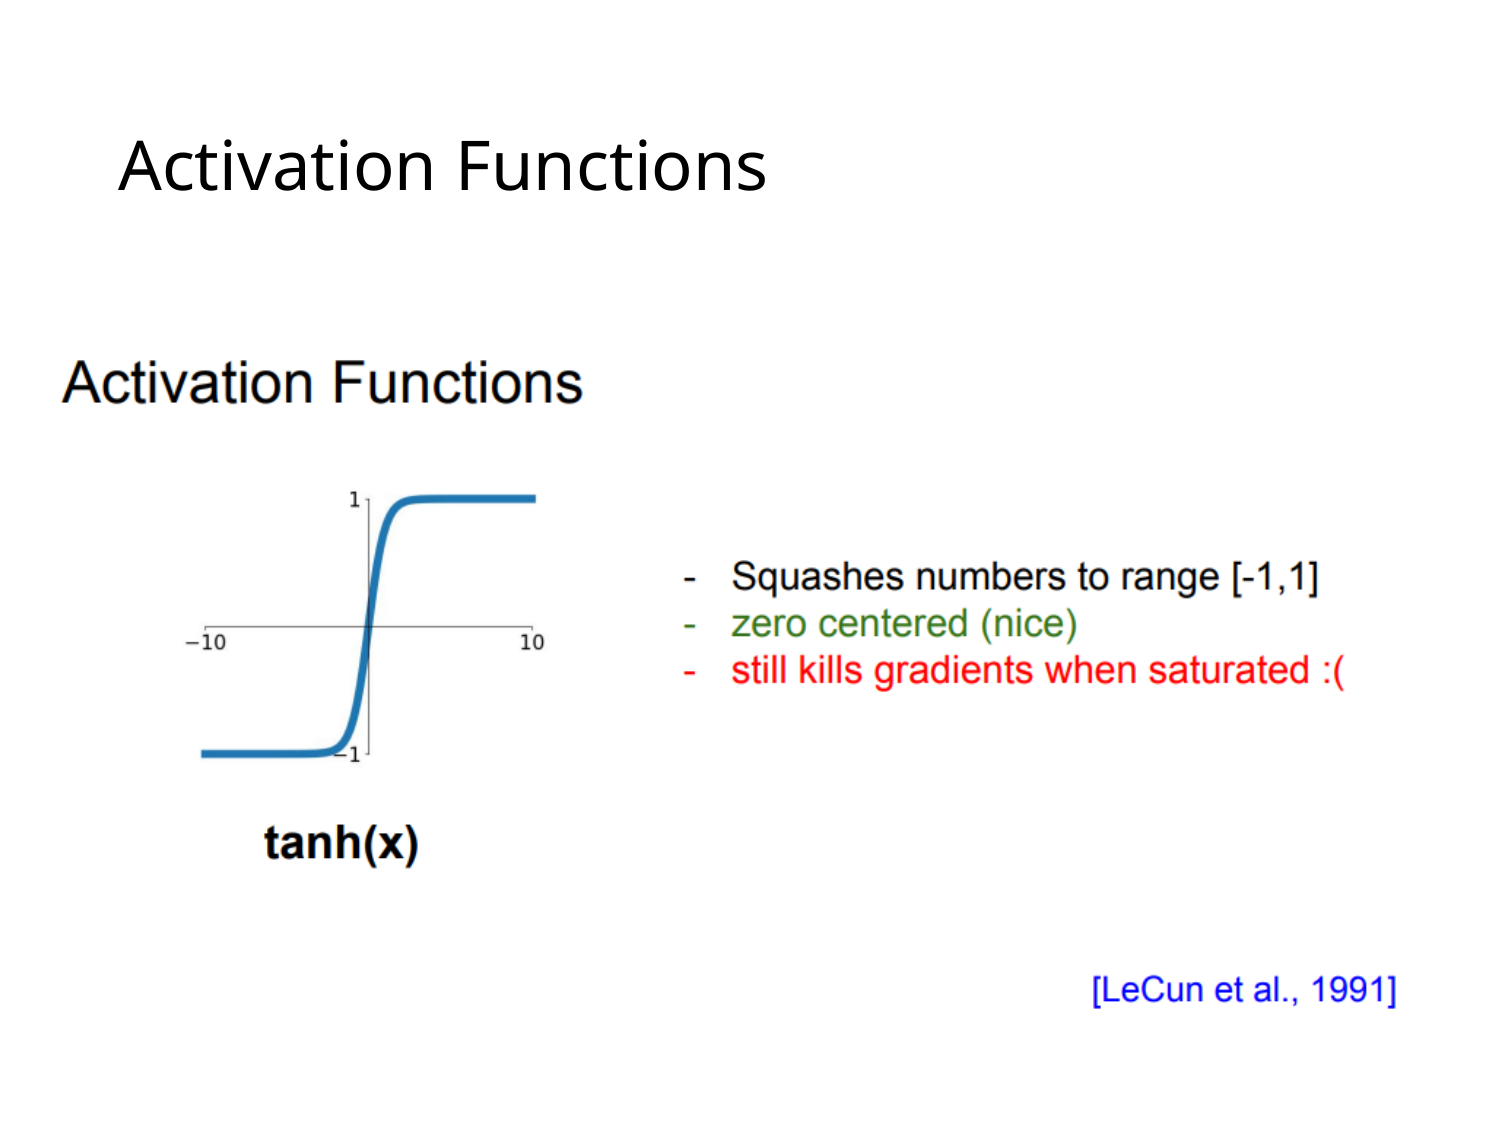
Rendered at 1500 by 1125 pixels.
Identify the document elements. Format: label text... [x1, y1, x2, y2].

picture [49, 340, 1422, 1023]
title Activation Functions [103, 59, 1397, 278]
